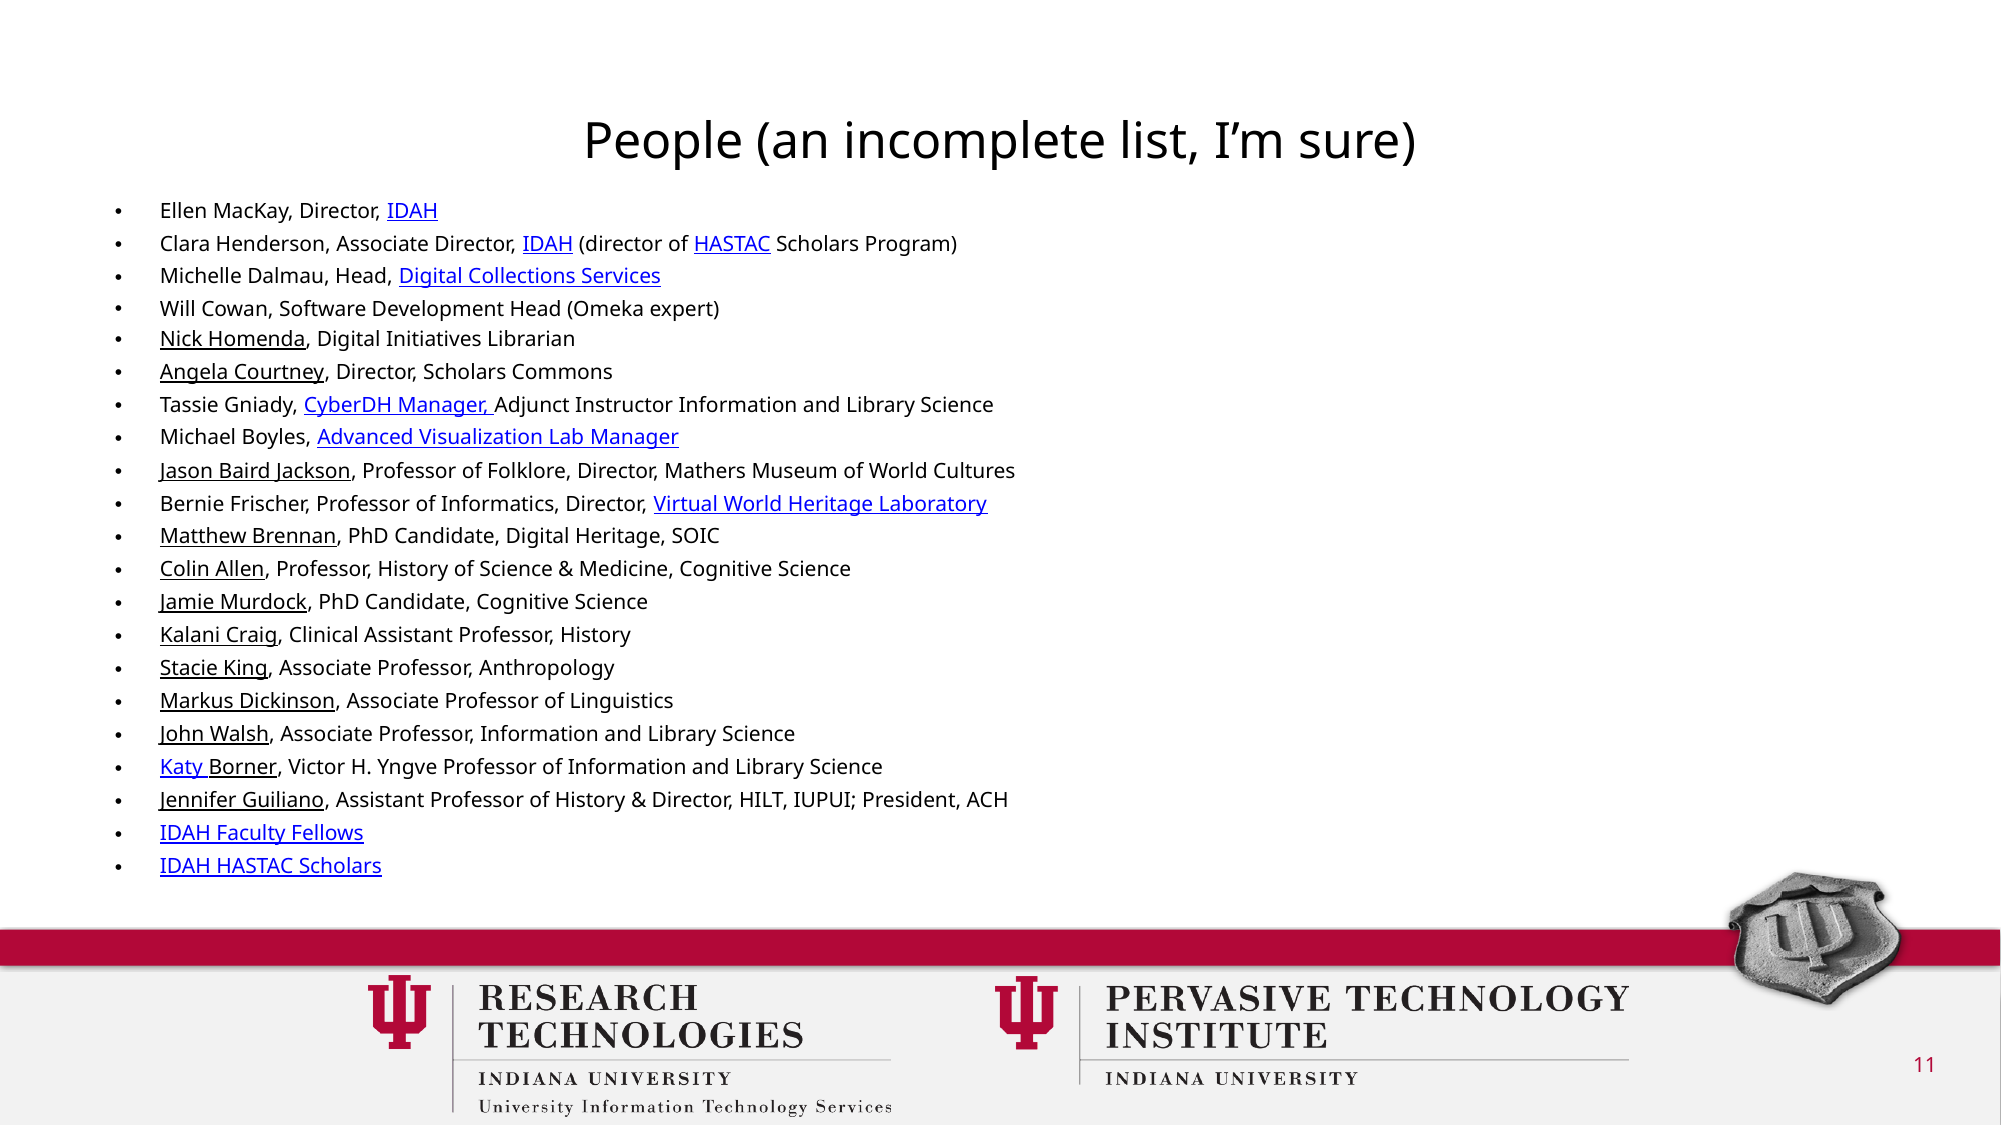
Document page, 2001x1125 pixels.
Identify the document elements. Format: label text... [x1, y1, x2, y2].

title People (an incomplete list, I’m sure) [99, 45, 1900, 189]
picture [995, 976, 1629, 1085]
picture [368, 975, 891, 1117]
list Ellen MacKay, Director, IDAH Clara Henderson, Associate Director, IDAH (director of HASTAC Scholars Program) Michelle Dalmau, Head, Digital Collections Services Will Cowan, Software Development Head (Omeka expert) Nick Homenda, Digital Initiatives Librarian Angela Courtney, Director, Scholars Commons Tassie Gniady, CyberDH Manager, Adjunct Instructor Information and Library Science Michael Boyles, Advanced Visualization Lab Manager Jason Baird Jackson, Professor of Folklore, Director, Mathers Museum of World Cultures Bernie Frischer, Professor of Informatics, Director, Virtual World Heritage Laboratory Matthew Brennan, PhD Candidate, Digital Heritage, SOIC Colin Allen, Professor, History of Science & Medicine, Cognitive Science Jamie Murdock, PhD Candidate, Cognitive Science Kalani Craig, Clinical Assistant Professor, History Stacie King, Associate Professor, Anthropology Markus Dickinson, Associate Professor of Linguistics John Walsh, Associate Professor, Information and Library Science Katy Borner, Victor H. Yngve Professor of Information and Library Science Jennifer Guiliano, Assistant Professor of History & Director, HILT, IUPUI; President, ACH IDAH Faculty Fellows IDAH HASTAC Scholars [99, 189, 1900, 894]
picture [1716, 866, 1913, 1011]
